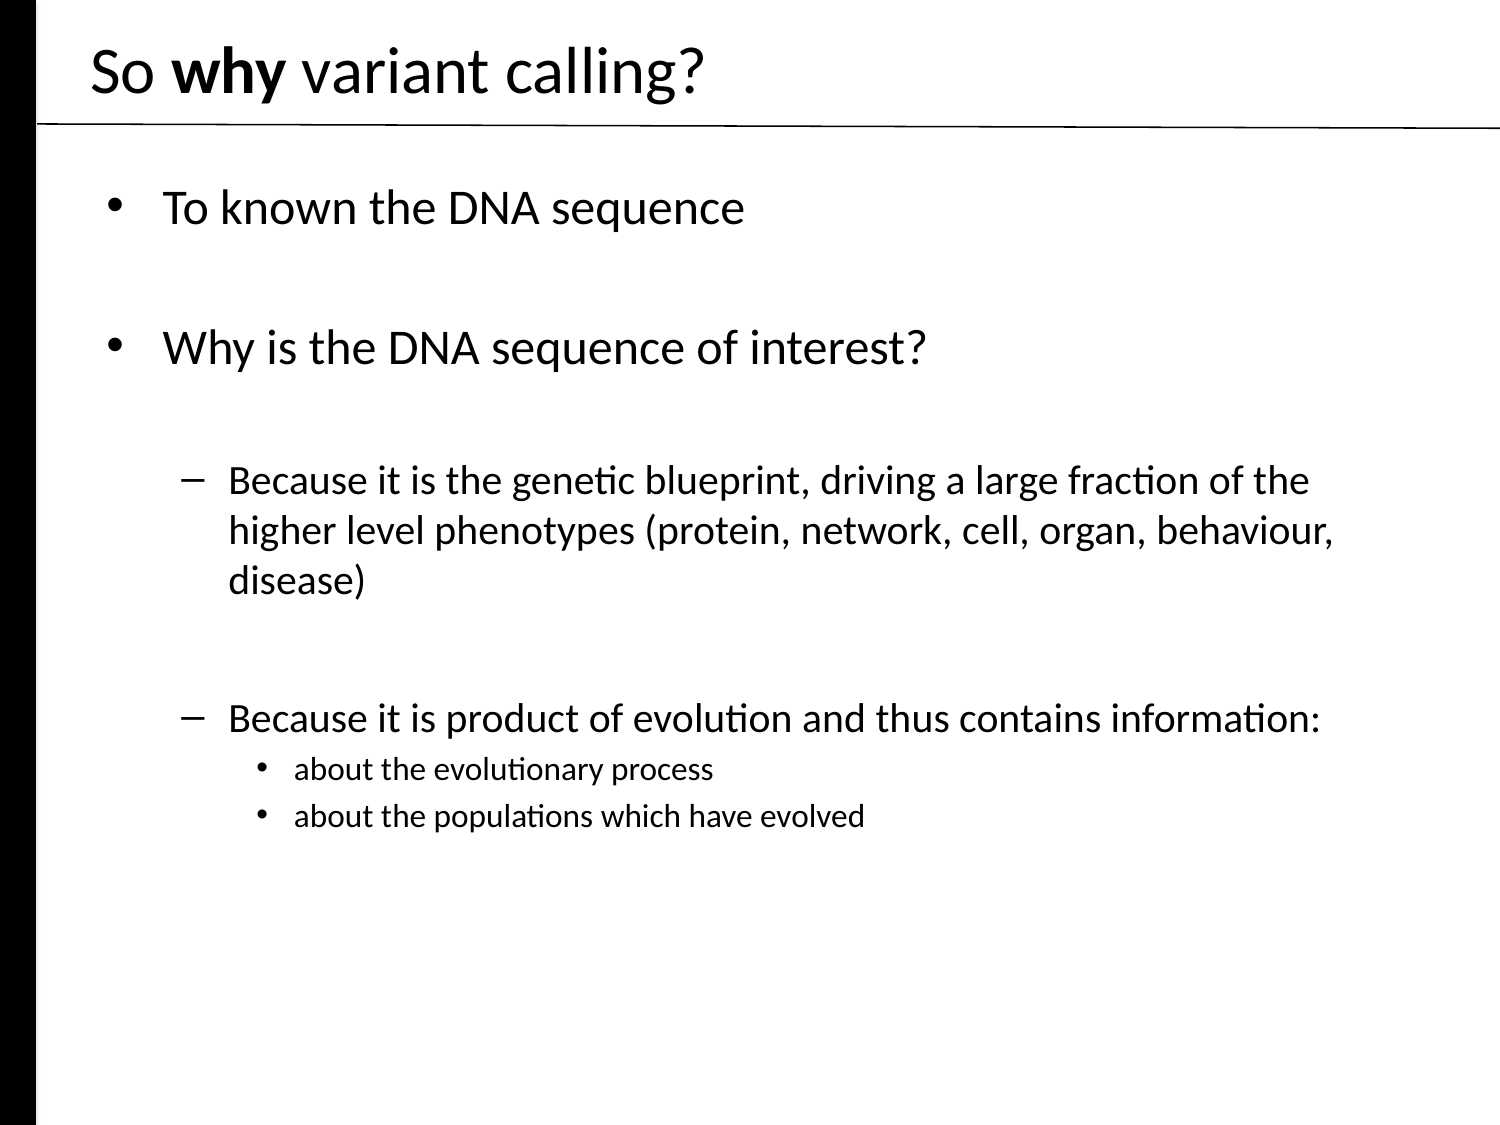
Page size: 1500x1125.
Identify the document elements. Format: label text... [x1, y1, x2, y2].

title So why variant calling? [75, 6, 1425, 127]
list To known the DNA sequence Why is the DNA sequence of interest? Because it is the genetic blueprint, driving a large fraction of the higher level phenotypes (protein, network, cell, organ, behaviour, disease) Because it is product of evolution and thus contains information: about the evolutionary process about the populations which have evolved [91, 166, 1442, 1022]
